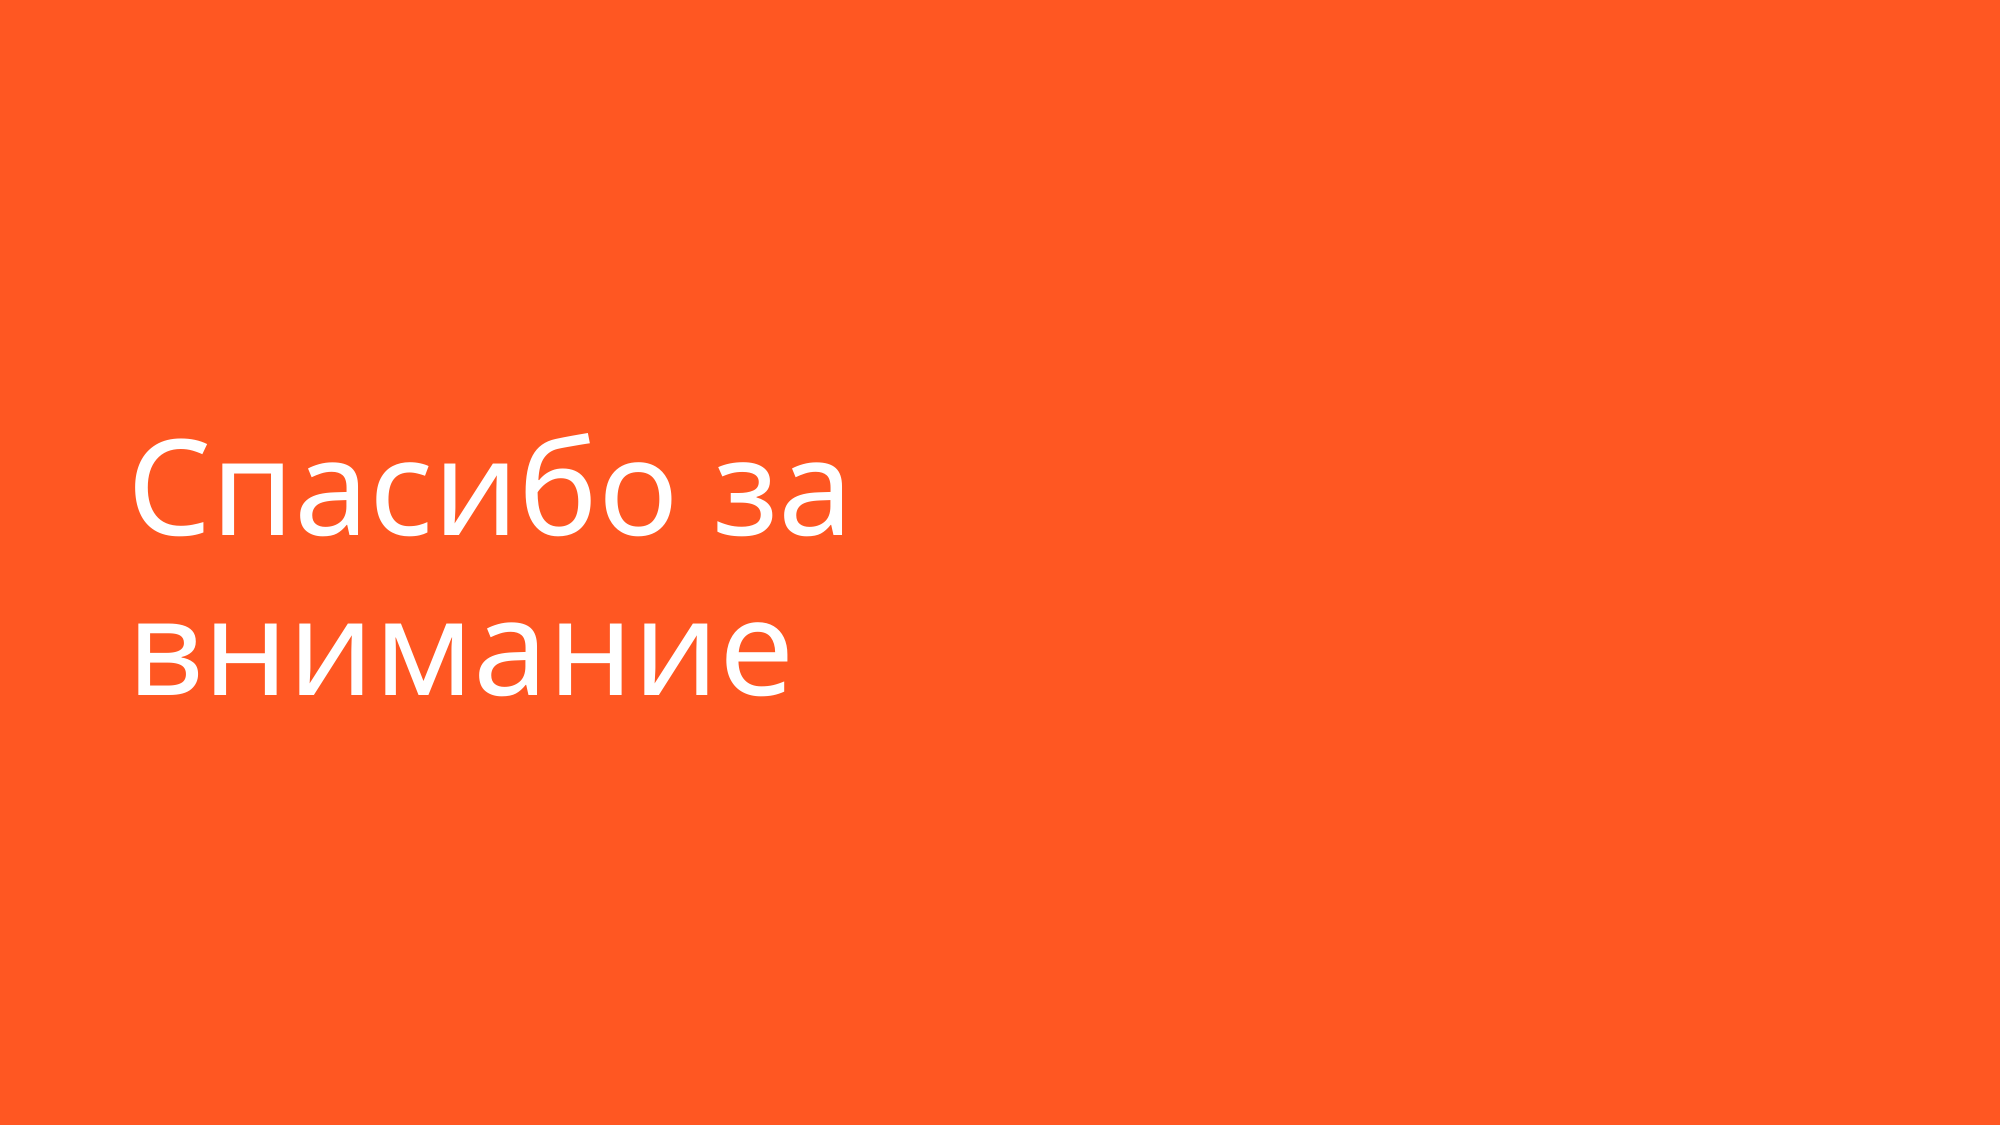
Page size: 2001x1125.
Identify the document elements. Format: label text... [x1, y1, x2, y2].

title Спасибо за внимание [107, 115, 1351, 1010]
